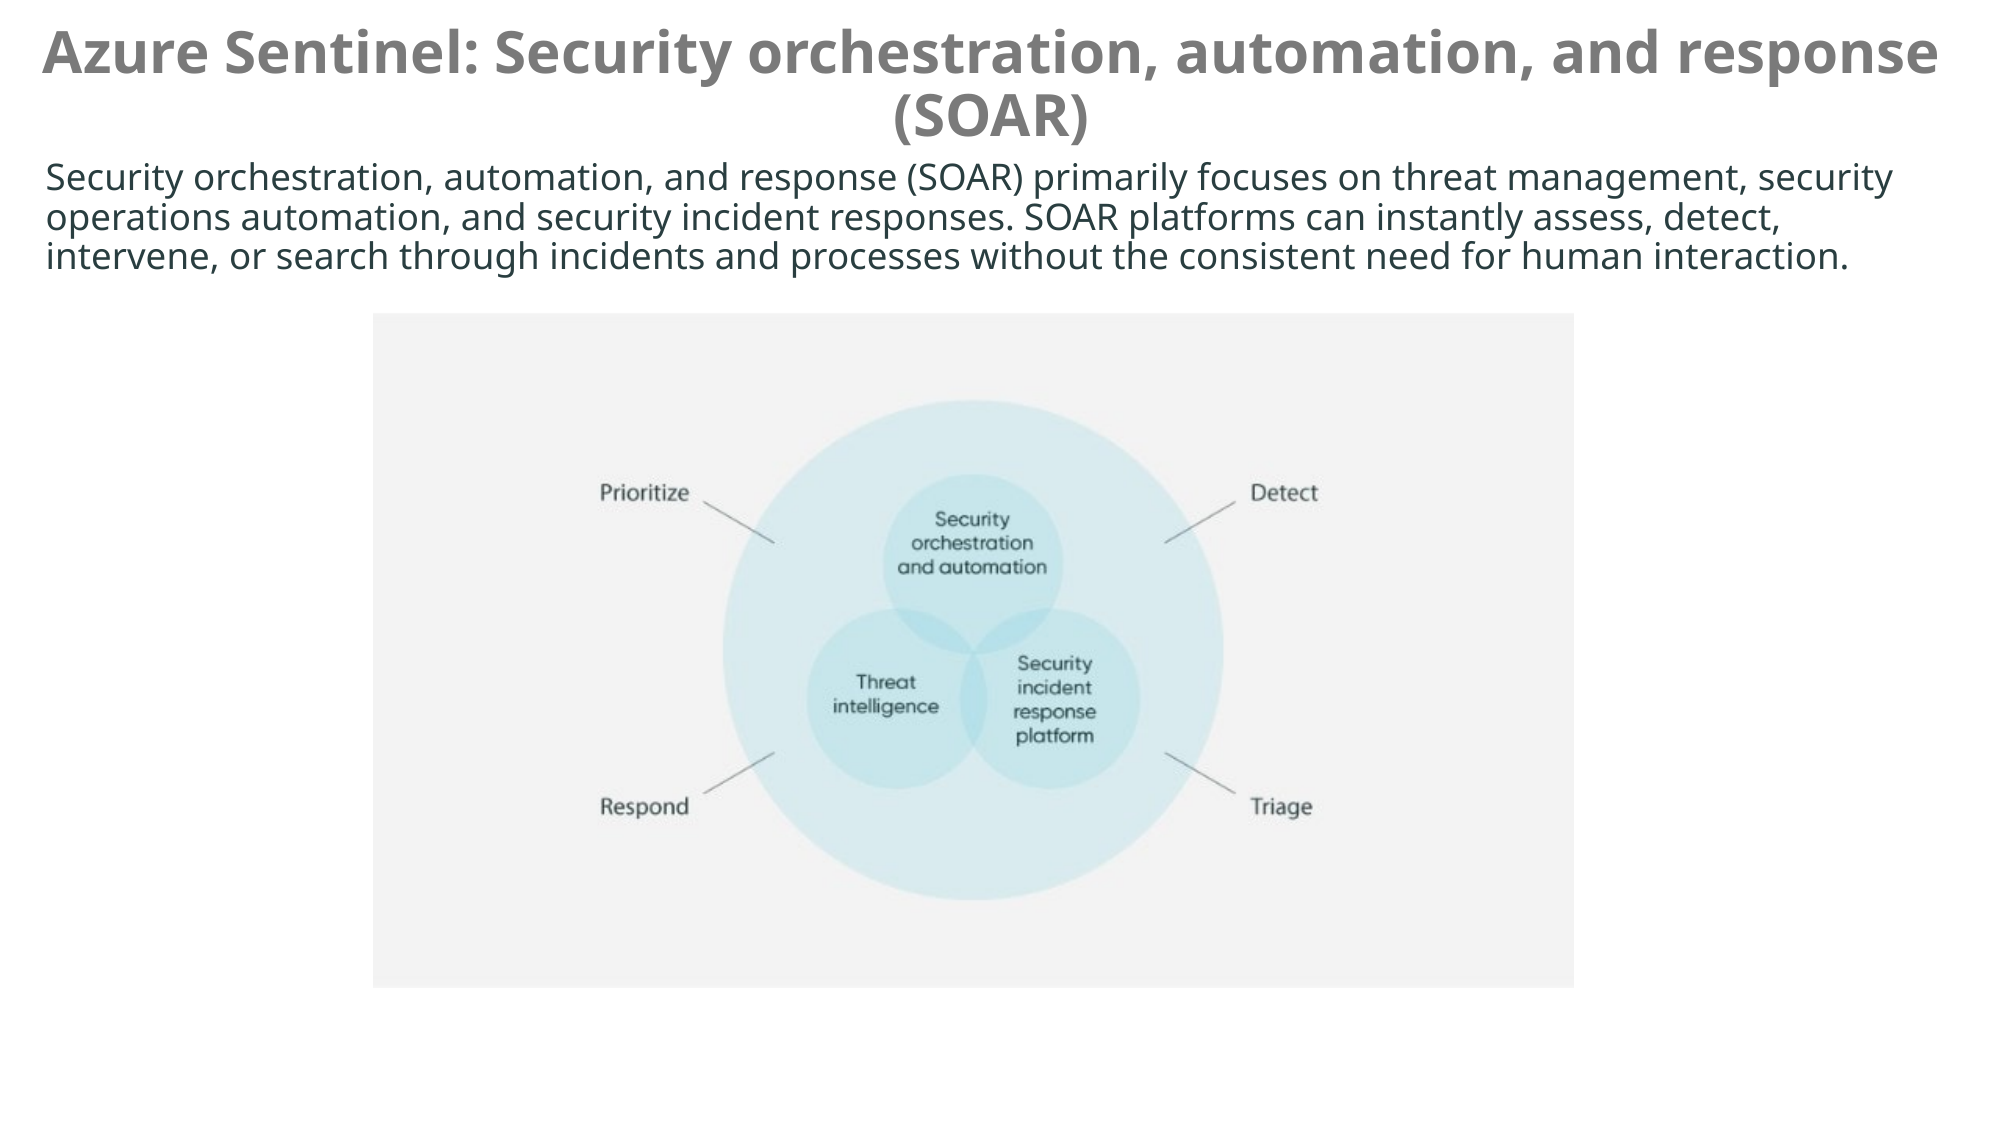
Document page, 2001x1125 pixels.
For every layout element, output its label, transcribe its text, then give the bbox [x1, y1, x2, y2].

list Security orchestration, automation, and response (SOAR) primarily focuses on threat management, security operations automation, and security incident responses. SOAR platforms can instantly assess, detect, intervene, or search through incidents and processes without the consistent need for human interaction. [30, 151, 1916, 299]
picture [373, 312, 1574, 988]
title Azure Sentinel: Security orchestration, automation, and response (SOAR) [13, 20, 1970, 152]
